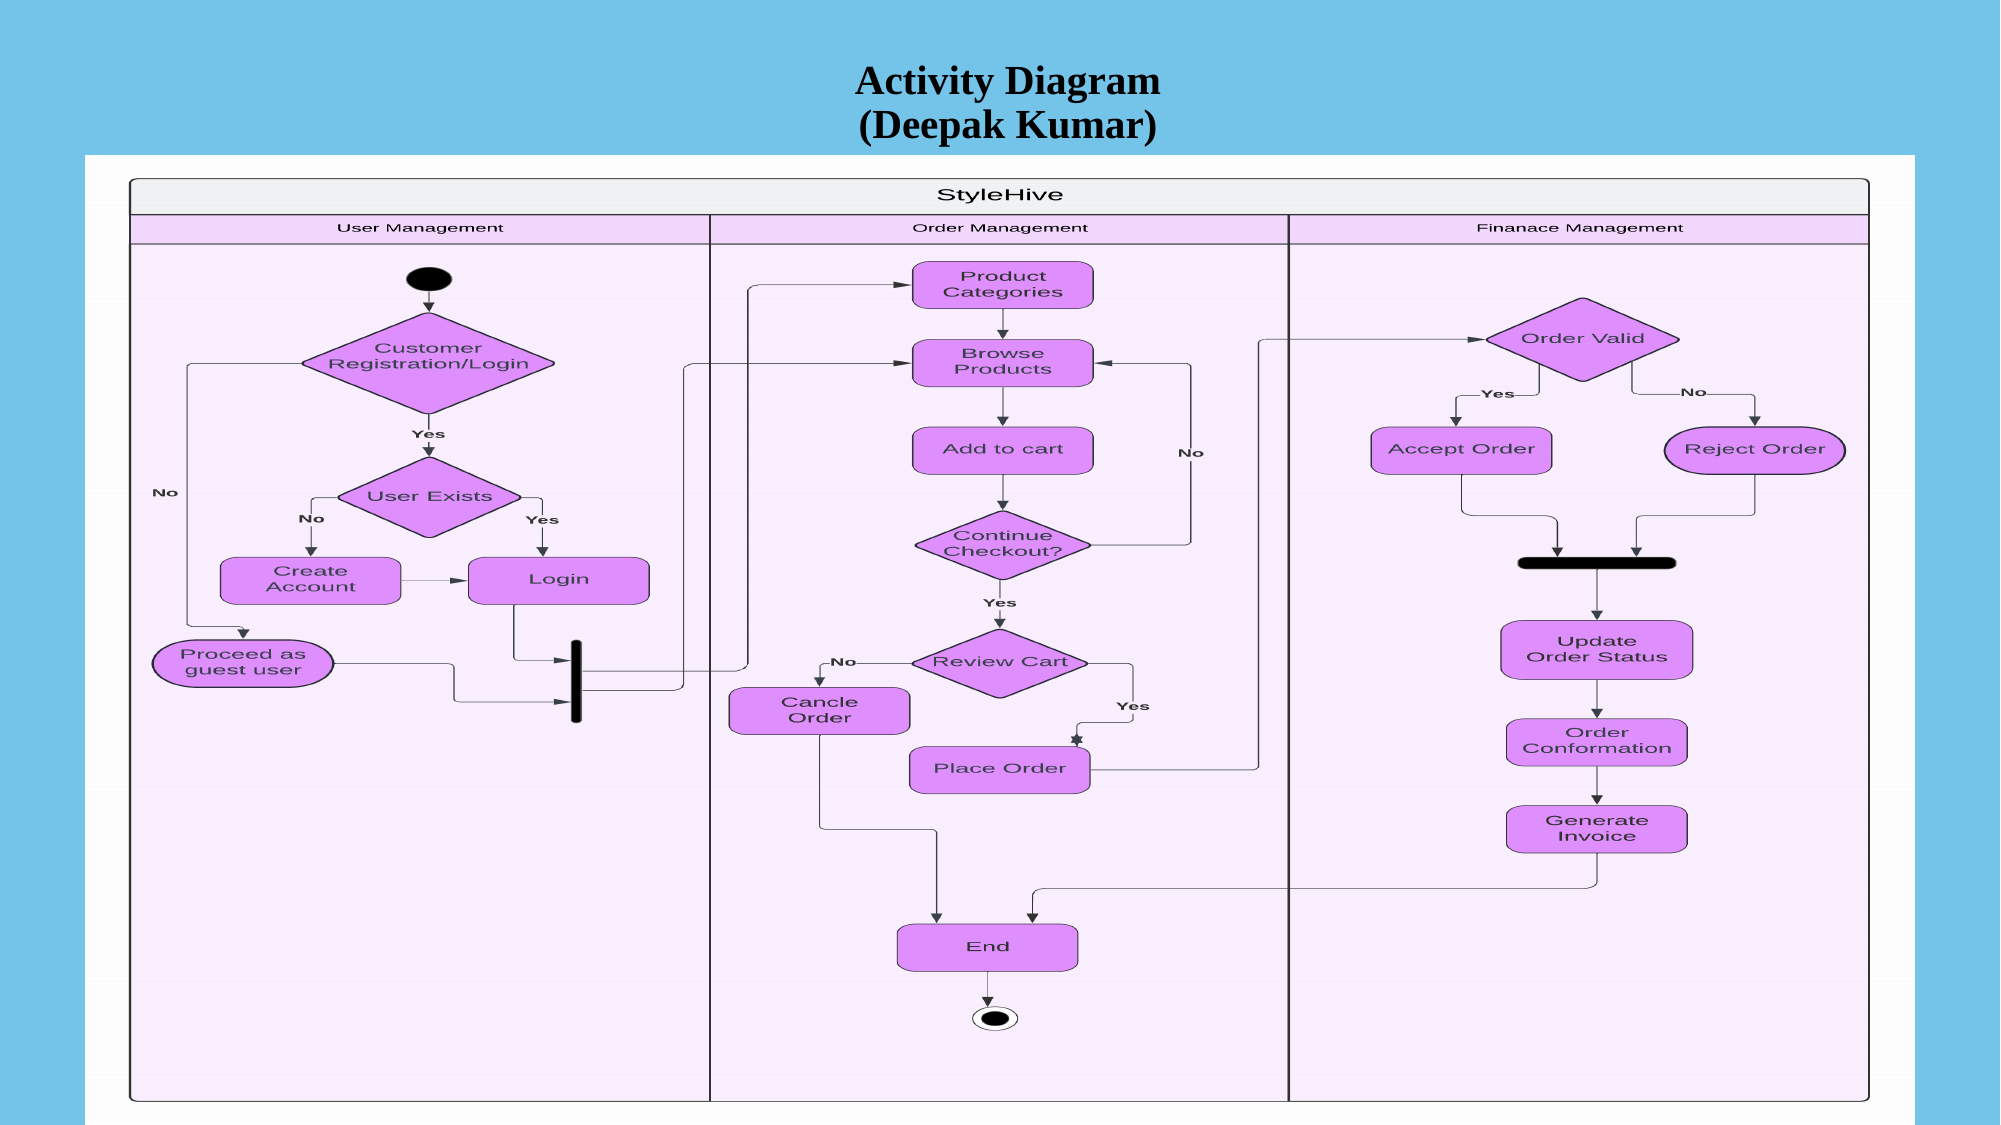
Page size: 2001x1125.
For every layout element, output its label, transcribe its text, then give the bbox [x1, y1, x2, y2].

picture [85, 154, 1916, 1125]
title Activity Diagram (Deepak Kumar) [265, 50, 1750, 154]
